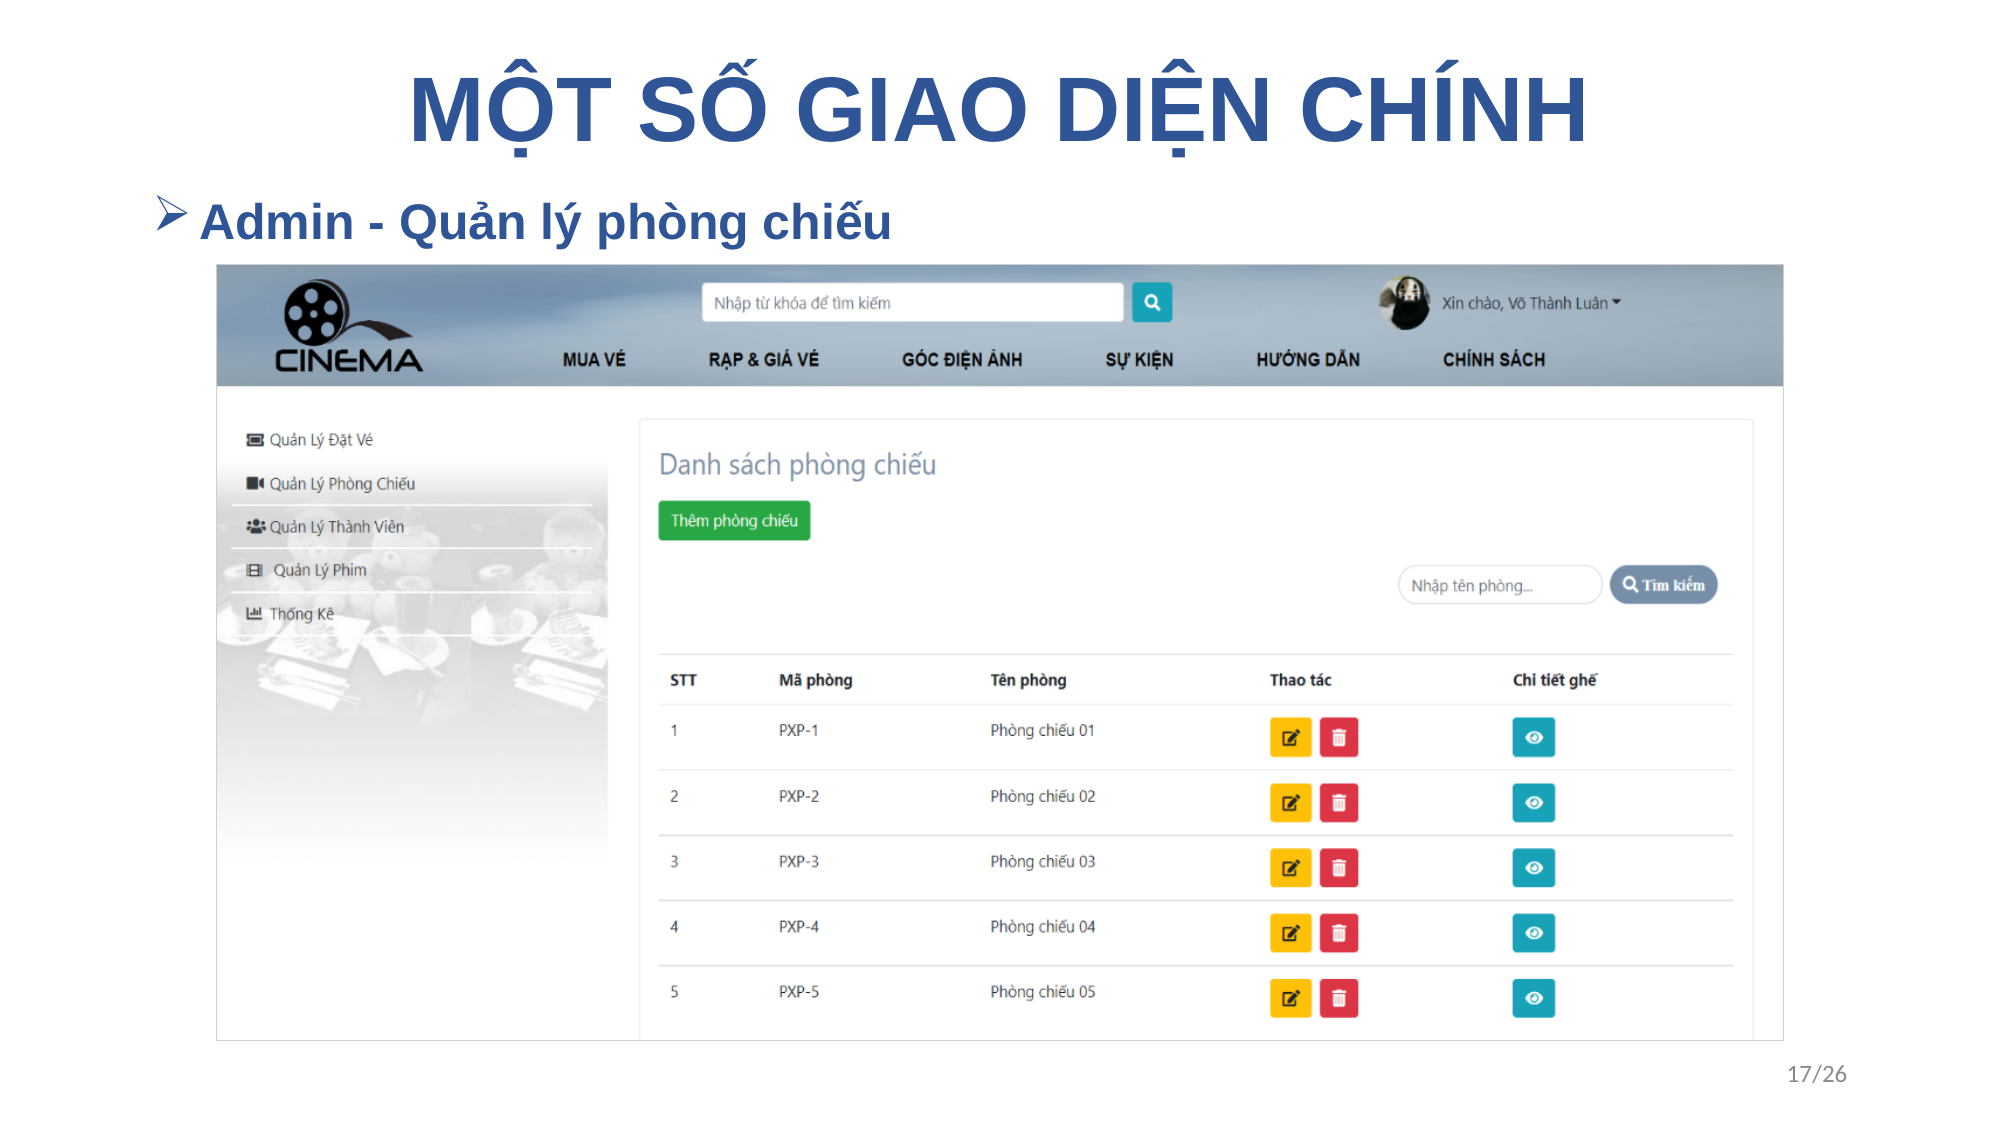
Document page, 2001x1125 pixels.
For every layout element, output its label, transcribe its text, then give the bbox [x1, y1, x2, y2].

list Admin - Quản lý phòng chiếu [137, 221, 1119, 265]
picture [216, 264, 1784, 1041]
slide_number 17/26 [1412, 1042, 1863, 1103]
title MỘT SỐ GIAO DIỆN CHÍNH [137, 2, 1863, 221]
